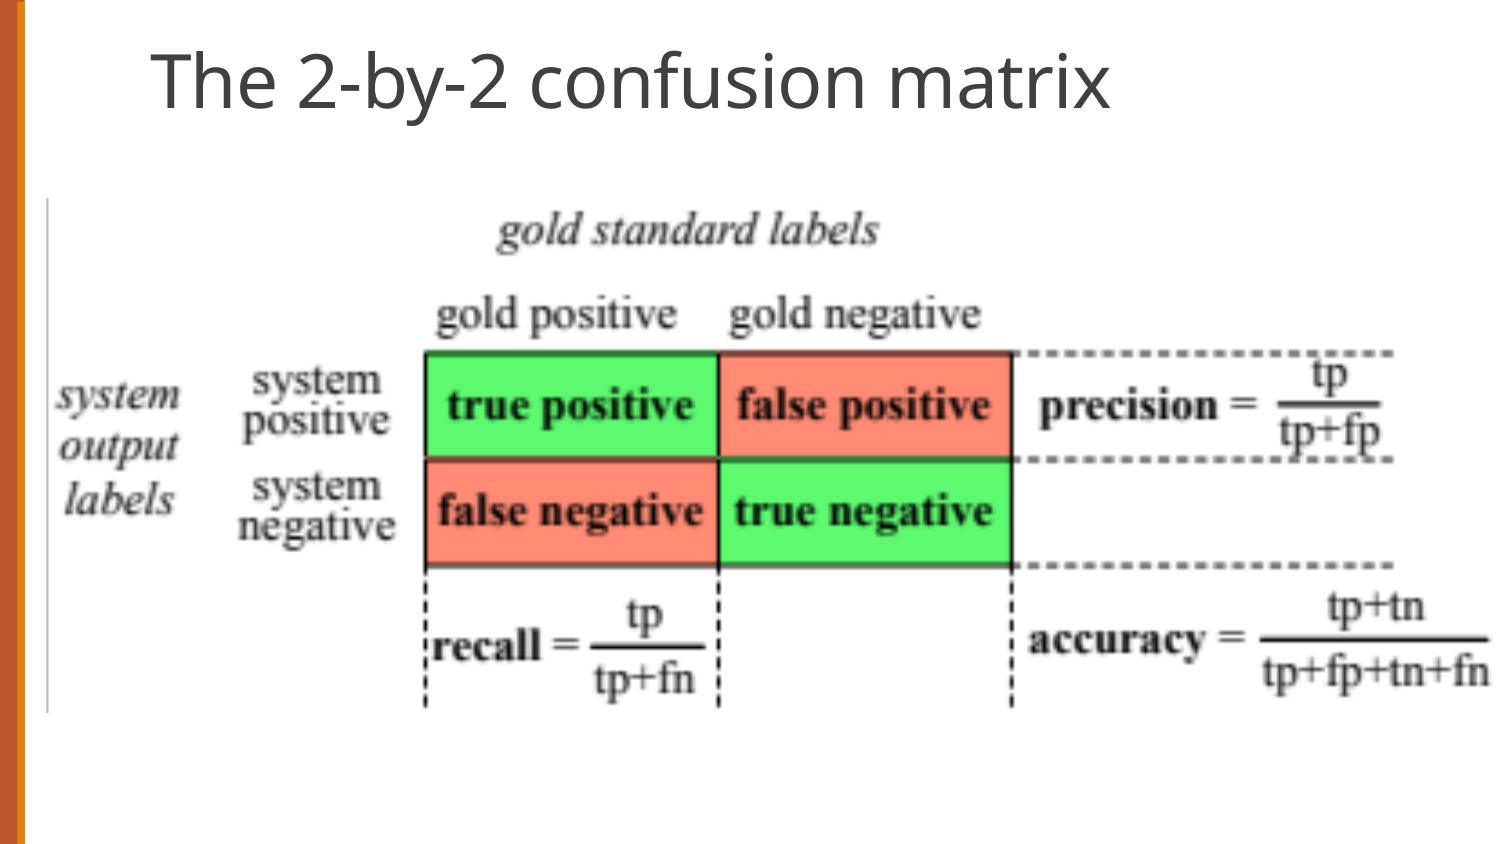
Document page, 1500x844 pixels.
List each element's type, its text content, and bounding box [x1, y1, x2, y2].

title The 2-by-2 confusion matrix [135, 19, 1373, 132]
picture [44, 198, 1500, 713]
